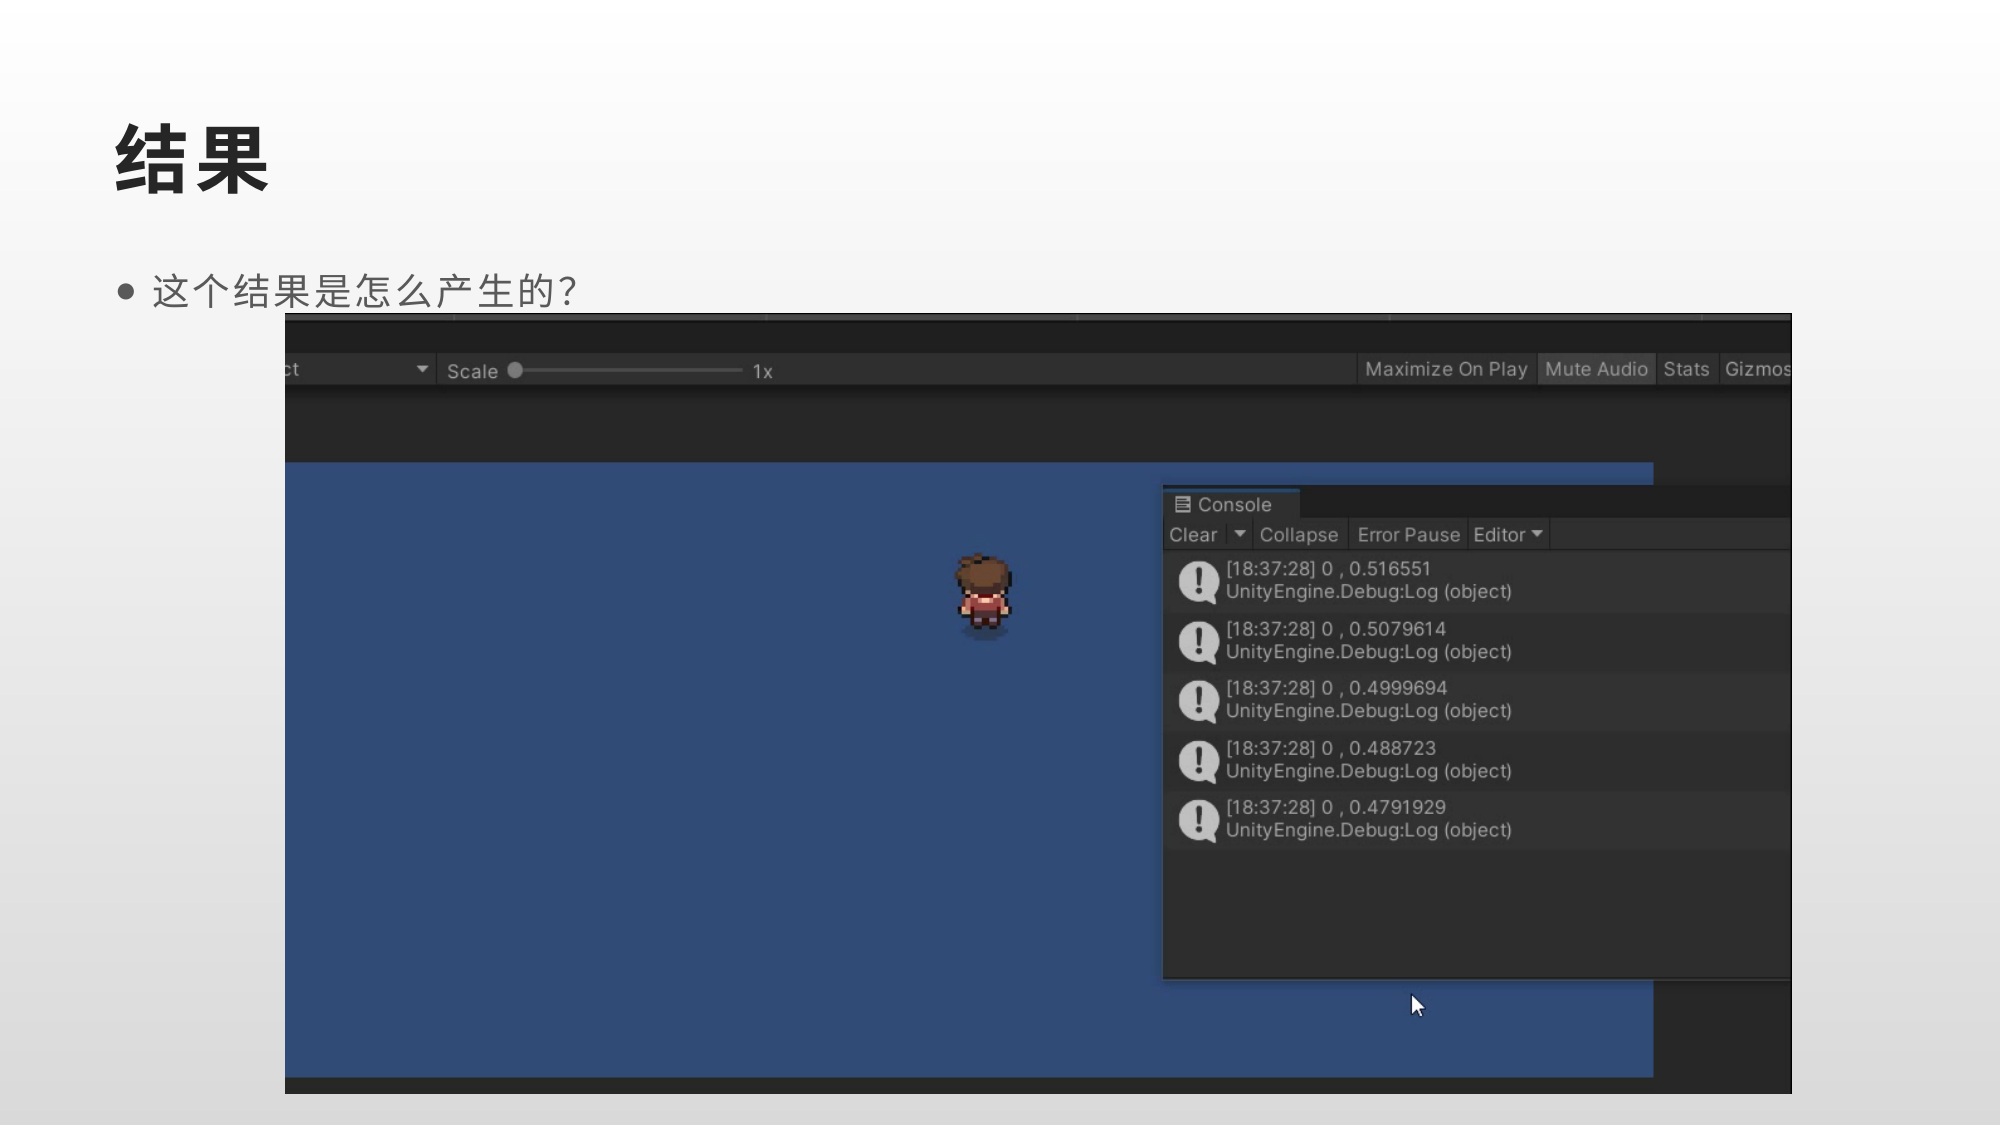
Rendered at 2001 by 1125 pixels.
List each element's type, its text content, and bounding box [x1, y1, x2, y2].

list 这个结果是怎么产生的？ [99, 246, 949, 1026]
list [284, 312, 1793, 1095]
title 结果 [99, 99, 1900, 216]
